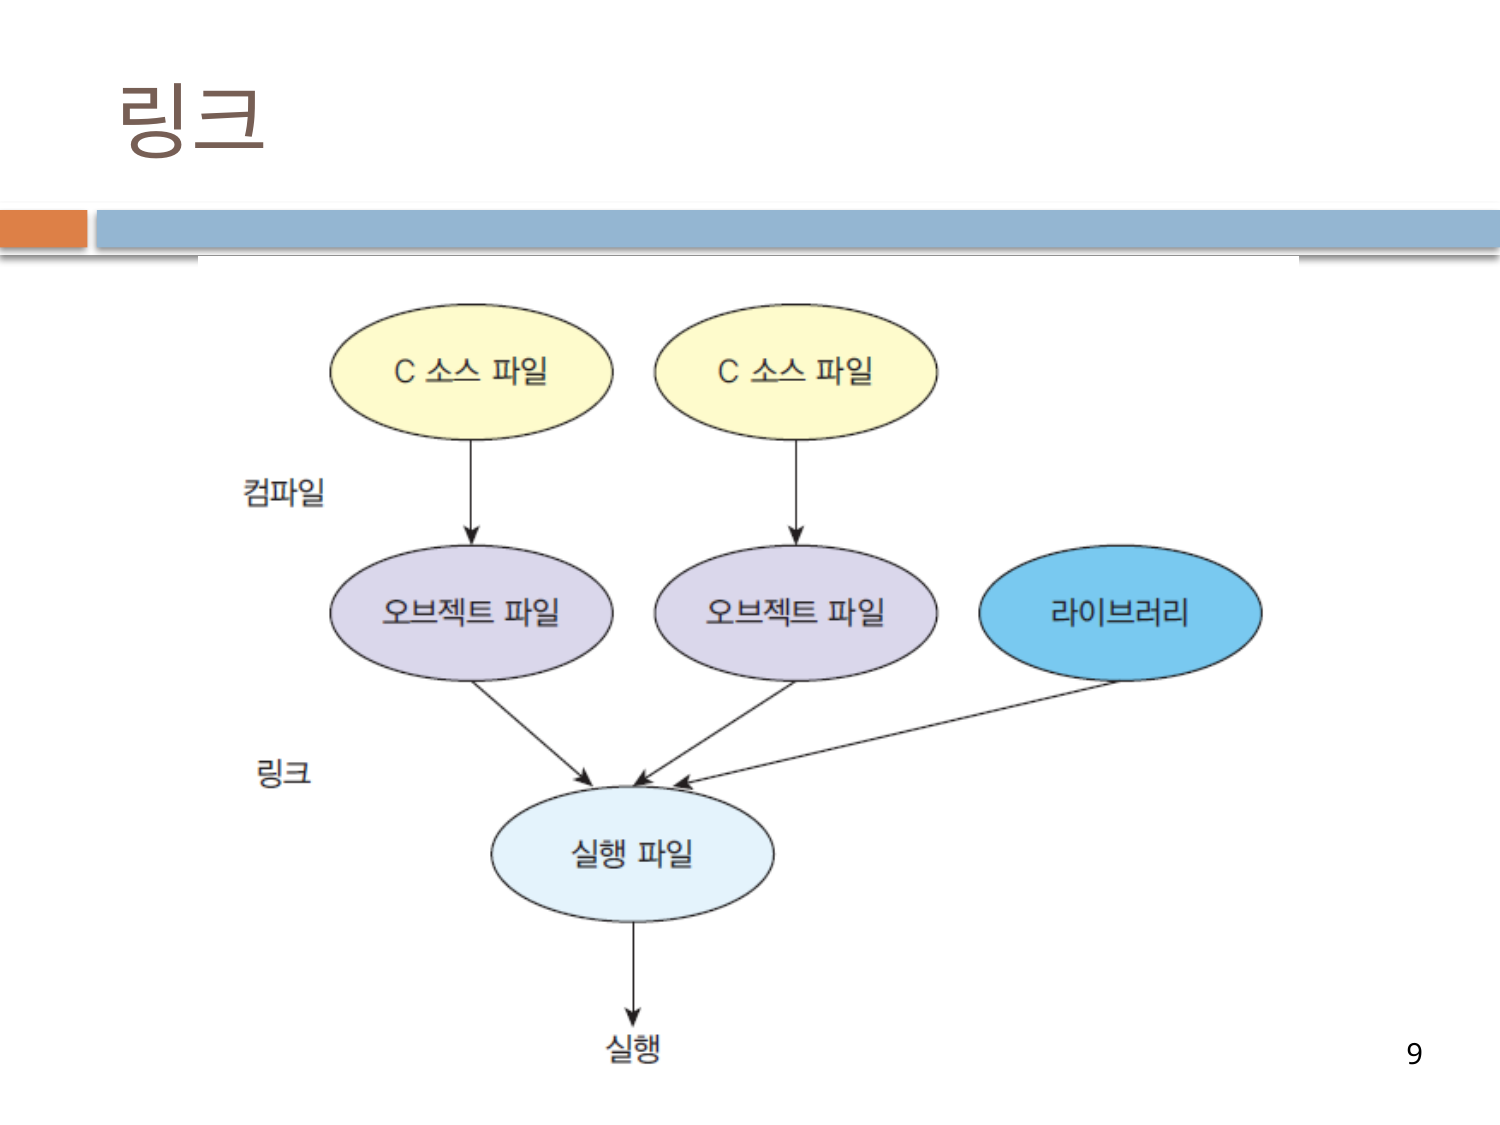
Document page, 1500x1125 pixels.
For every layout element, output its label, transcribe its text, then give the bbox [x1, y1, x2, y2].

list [197, 255, 1299, 1088]
slide_number 9 [1304, 1024, 1438, 1085]
title 링크 [100, 37, 1438, 200]
